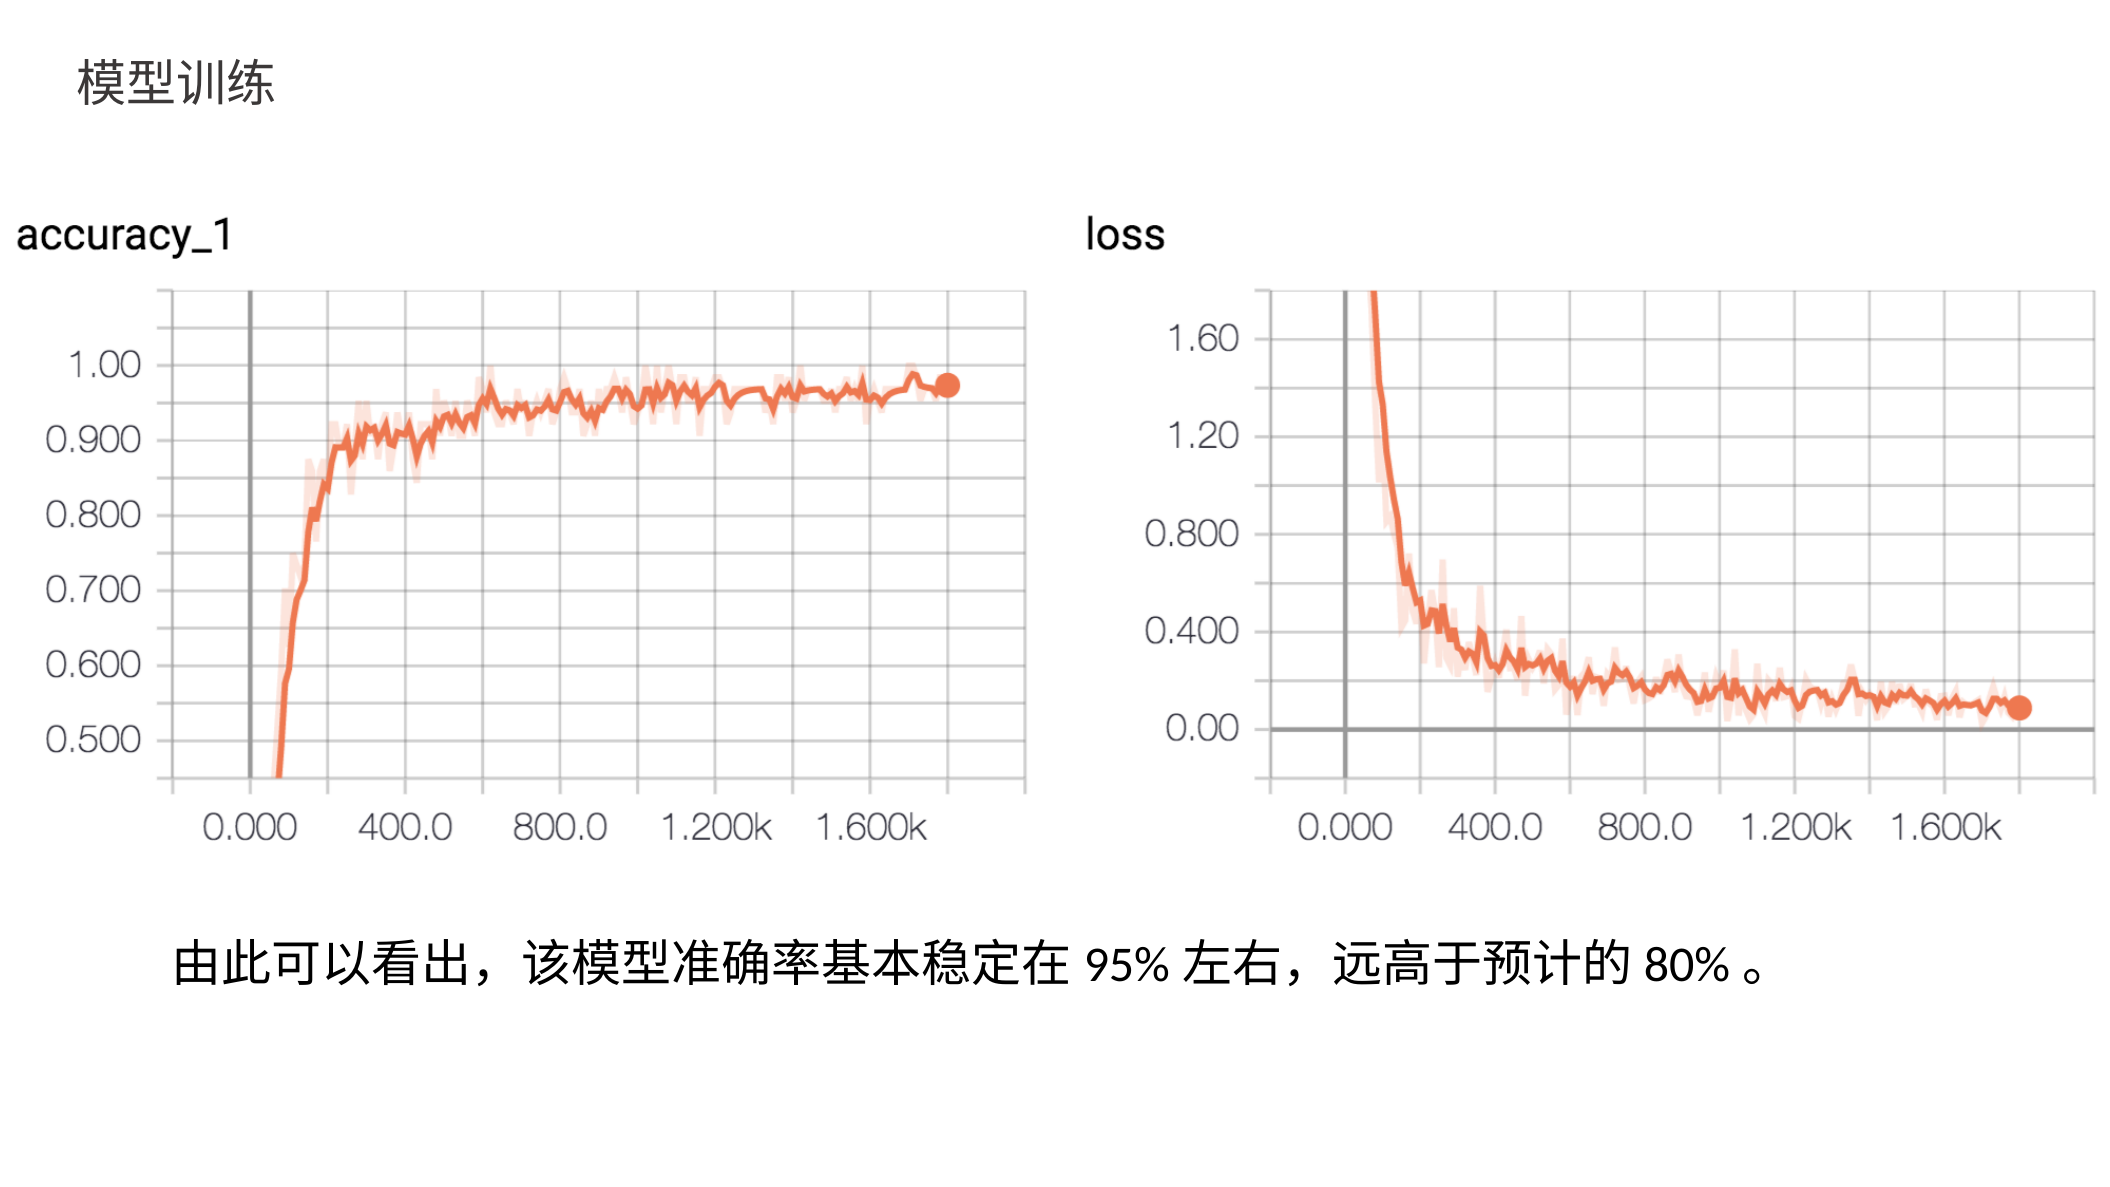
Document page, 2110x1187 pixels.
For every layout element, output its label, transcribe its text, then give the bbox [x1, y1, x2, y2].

text_box 模型训练 [61, 43, 293, 120]
picture [0, 203, 2110, 862]
text_box 由此可以看出，该模型准确率基本稳定在95%左右，远高于预计的80%。 [156, 923, 1977, 999]
